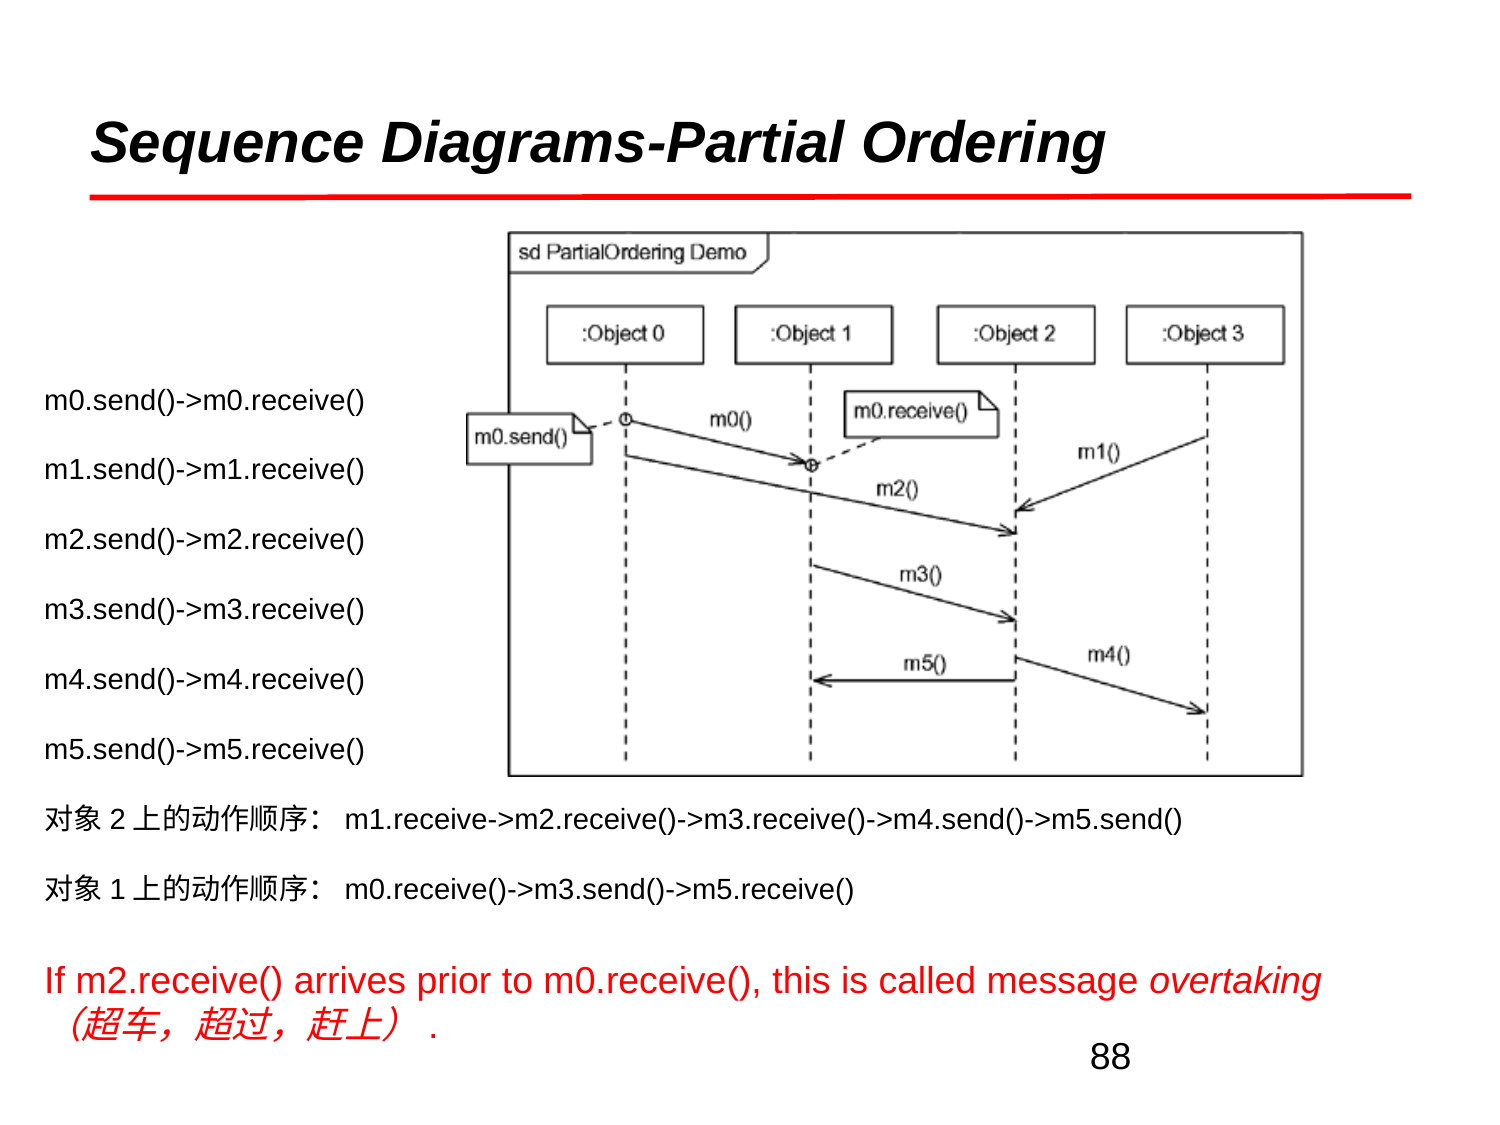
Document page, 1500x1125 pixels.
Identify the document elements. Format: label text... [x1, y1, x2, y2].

text_box m0.send()->m0.receive() m1.send()->m1.receive() m2.send()->m2.receive() m3.send()->m3.receive() m4.send()->m4.receive() m5.send()->m5.receive() 对象2上的动作顺序：m1.receive->m2.receive()->m3.receive()->m4.send()->m5.send() 对象1上的动作顺序：m0.receive()->m3.send()->m5.receive() [29, 373, 1282, 948]
slide_number 88 [1074, 1024, 1426, 1103]
picture [466, 231, 1306, 778]
title Sequence Diagrams-Partial Ordering [75, 45, 1425, 233]
text_box If m2.receive() arrives prior to m0.receive(), this is called message overtaking（超车，超过，赶上）. [29, 948, 1402, 1054]
